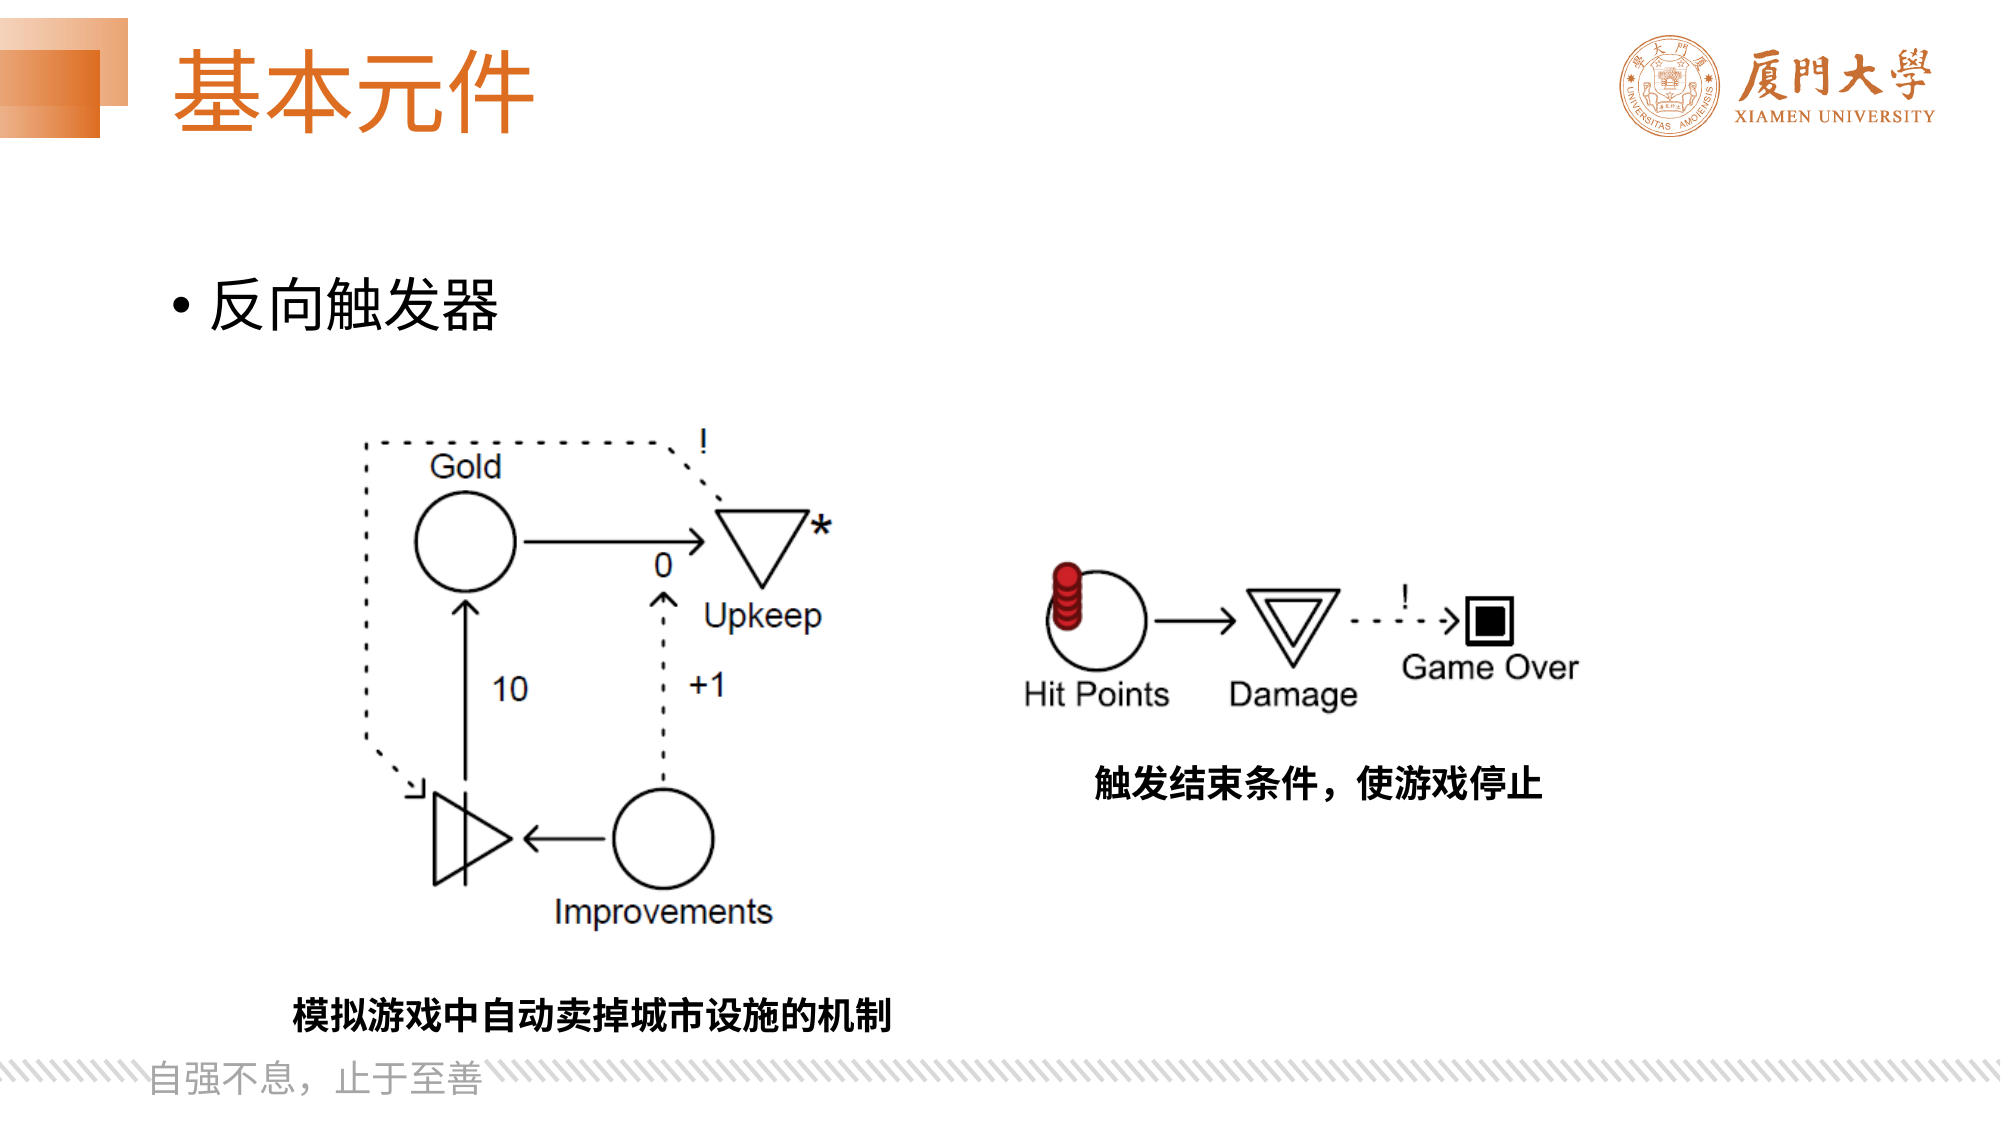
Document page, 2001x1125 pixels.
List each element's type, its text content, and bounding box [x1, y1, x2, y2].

text_box 触发结束条件，使游戏停止 [1079, 752, 1560, 813]
text_box 模拟游戏中自动卖掉城市设施的机制 [203, 984, 924, 1045]
picture [321, 405, 875, 980]
picture [968, 527, 1604, 748]
list 反向触发器 [156, 268, 1882, 996]
title 基本元件 [156, 16, 1882, 177]
